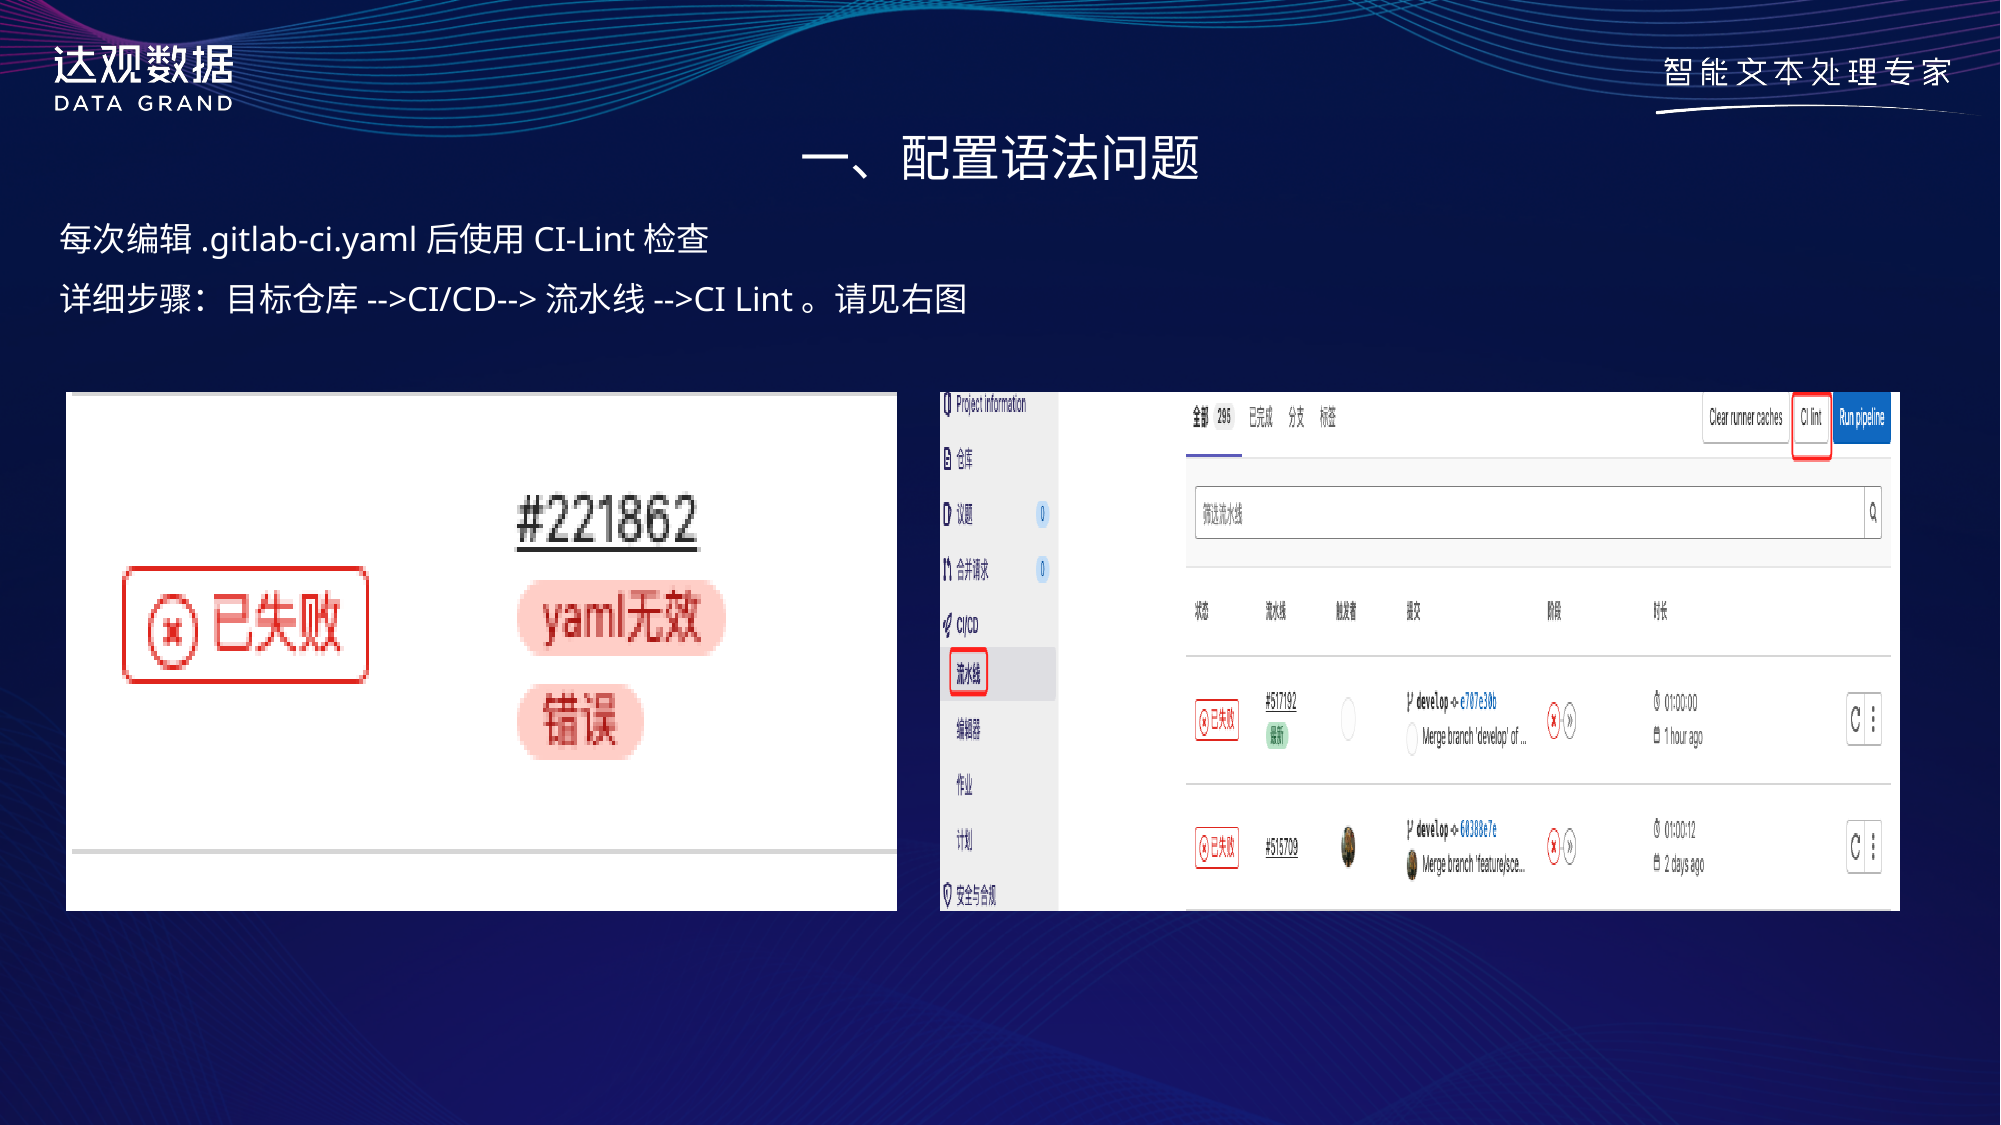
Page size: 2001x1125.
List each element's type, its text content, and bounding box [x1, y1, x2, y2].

title 一、配置语法问题 [50, 125, 1950, 190]
picture [0, 0, 2000, 1125]
picture [972, 0, 981, 5]
list 每次编辑.gitlab-ci.yaml后使用CI-Lint检查 详细步骤：目标仓库-->CI/CD-->流水线-->CI Lint。请见右图 [45, 190, 1950, 270]
picture [961, 0, 970, 5]
